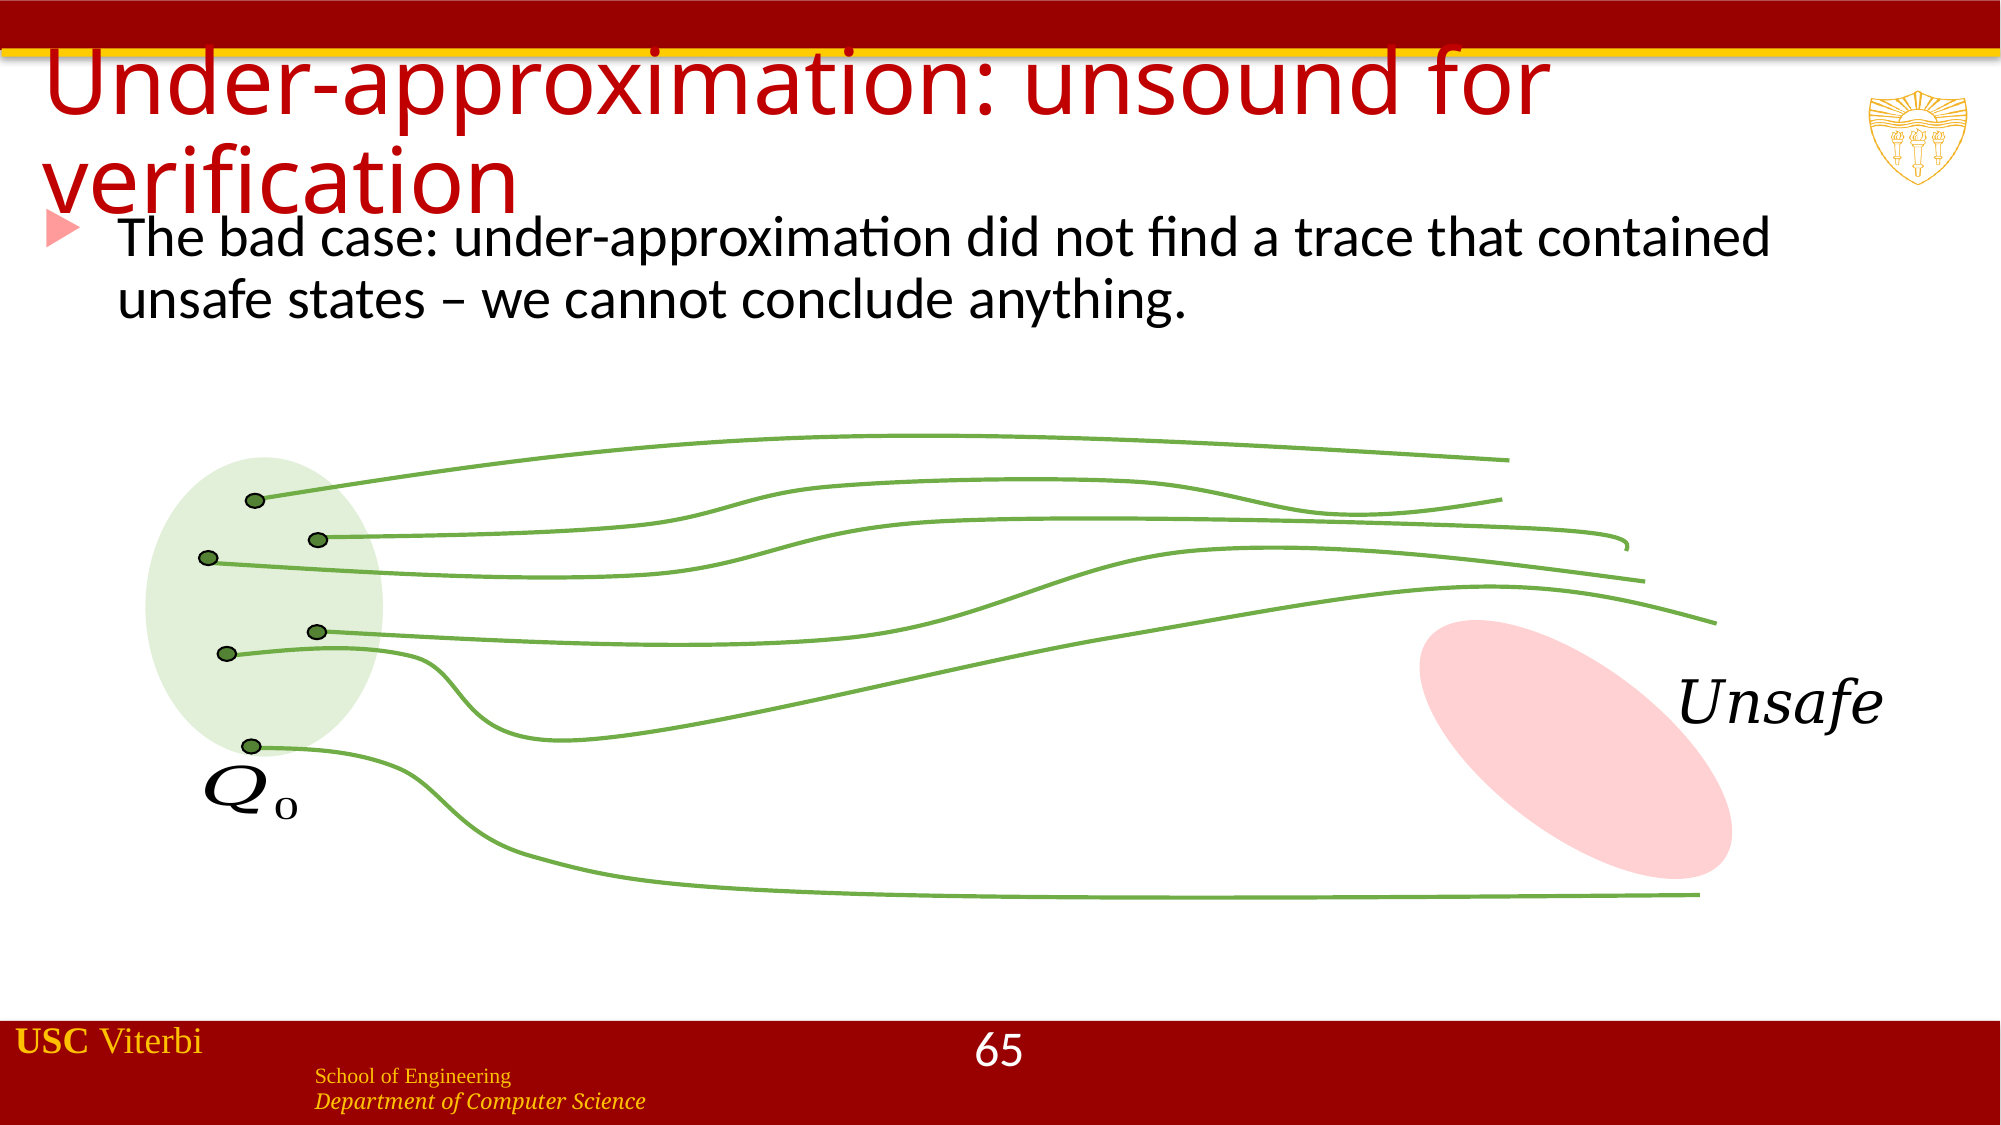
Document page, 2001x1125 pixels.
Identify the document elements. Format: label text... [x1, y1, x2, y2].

list The bad case: under-approximation did not find a trace that contained unsafe states – we cannot conclude anything. [27, 198, 1947, 356]
text_box [328, 478, 1503, 539]
text_box [327, 546, 1646, 646]
text_box [197, 549, 219, 567]
text_box [237, 585, 1717, 742]
text_box [216, 645, 238, 663]
text_box [240, 738, 262, 755]
text_box [144, 456, 385, 758]
text_box [262, 746, 1700, 899]
text_box [215, 517, 1629, 579]
text_box [1418, 628, 1734, 880]
title Under-approximation: unsound for verification [27, 70, 1819, 198]
picture [1836, 76, 2000, 199]
slide_number 65 [774, 1016, 1225, 1077]
text_box [244, 492, 266, 509]
text_box [307, 532, 329, 549]
text_box [265, 434, 1510, 500]
text_box [306, 624, 328, 641]
